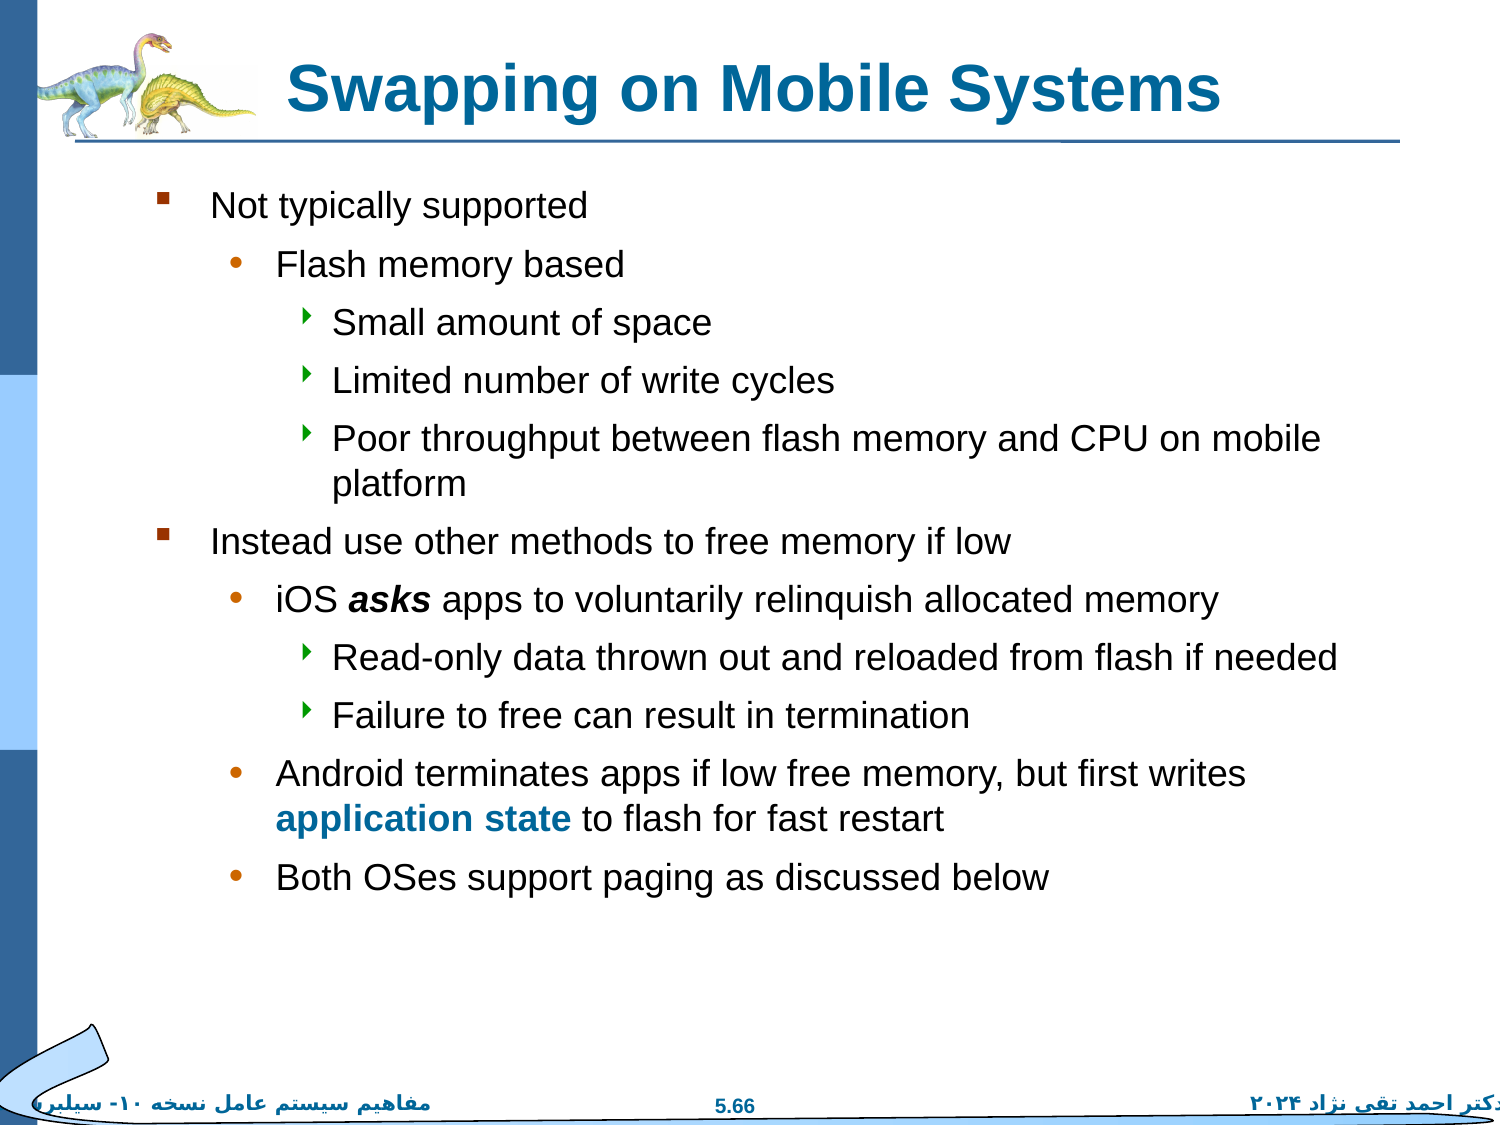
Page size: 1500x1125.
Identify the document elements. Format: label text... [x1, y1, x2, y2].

title Swapping on Mobile Systems [80, 38, 1431, 133]
picture [38, 20, 258, 151]
list Not typically supported Flash memory based Small amount of space Limited number of write cycles Poor throughput between flash memory and CPU on mobile platform Instead use other methods to free memory if low iOS asks apps to voluntarily relinquish allocated memory Read-only data thrown out and reloaded from flash if needed Failure to free can result in termination Android terminates apps if low free memory, but first writes application state to flash for fast restart Both OSes support paging as discussed below [138, 173, 1406, 984]
